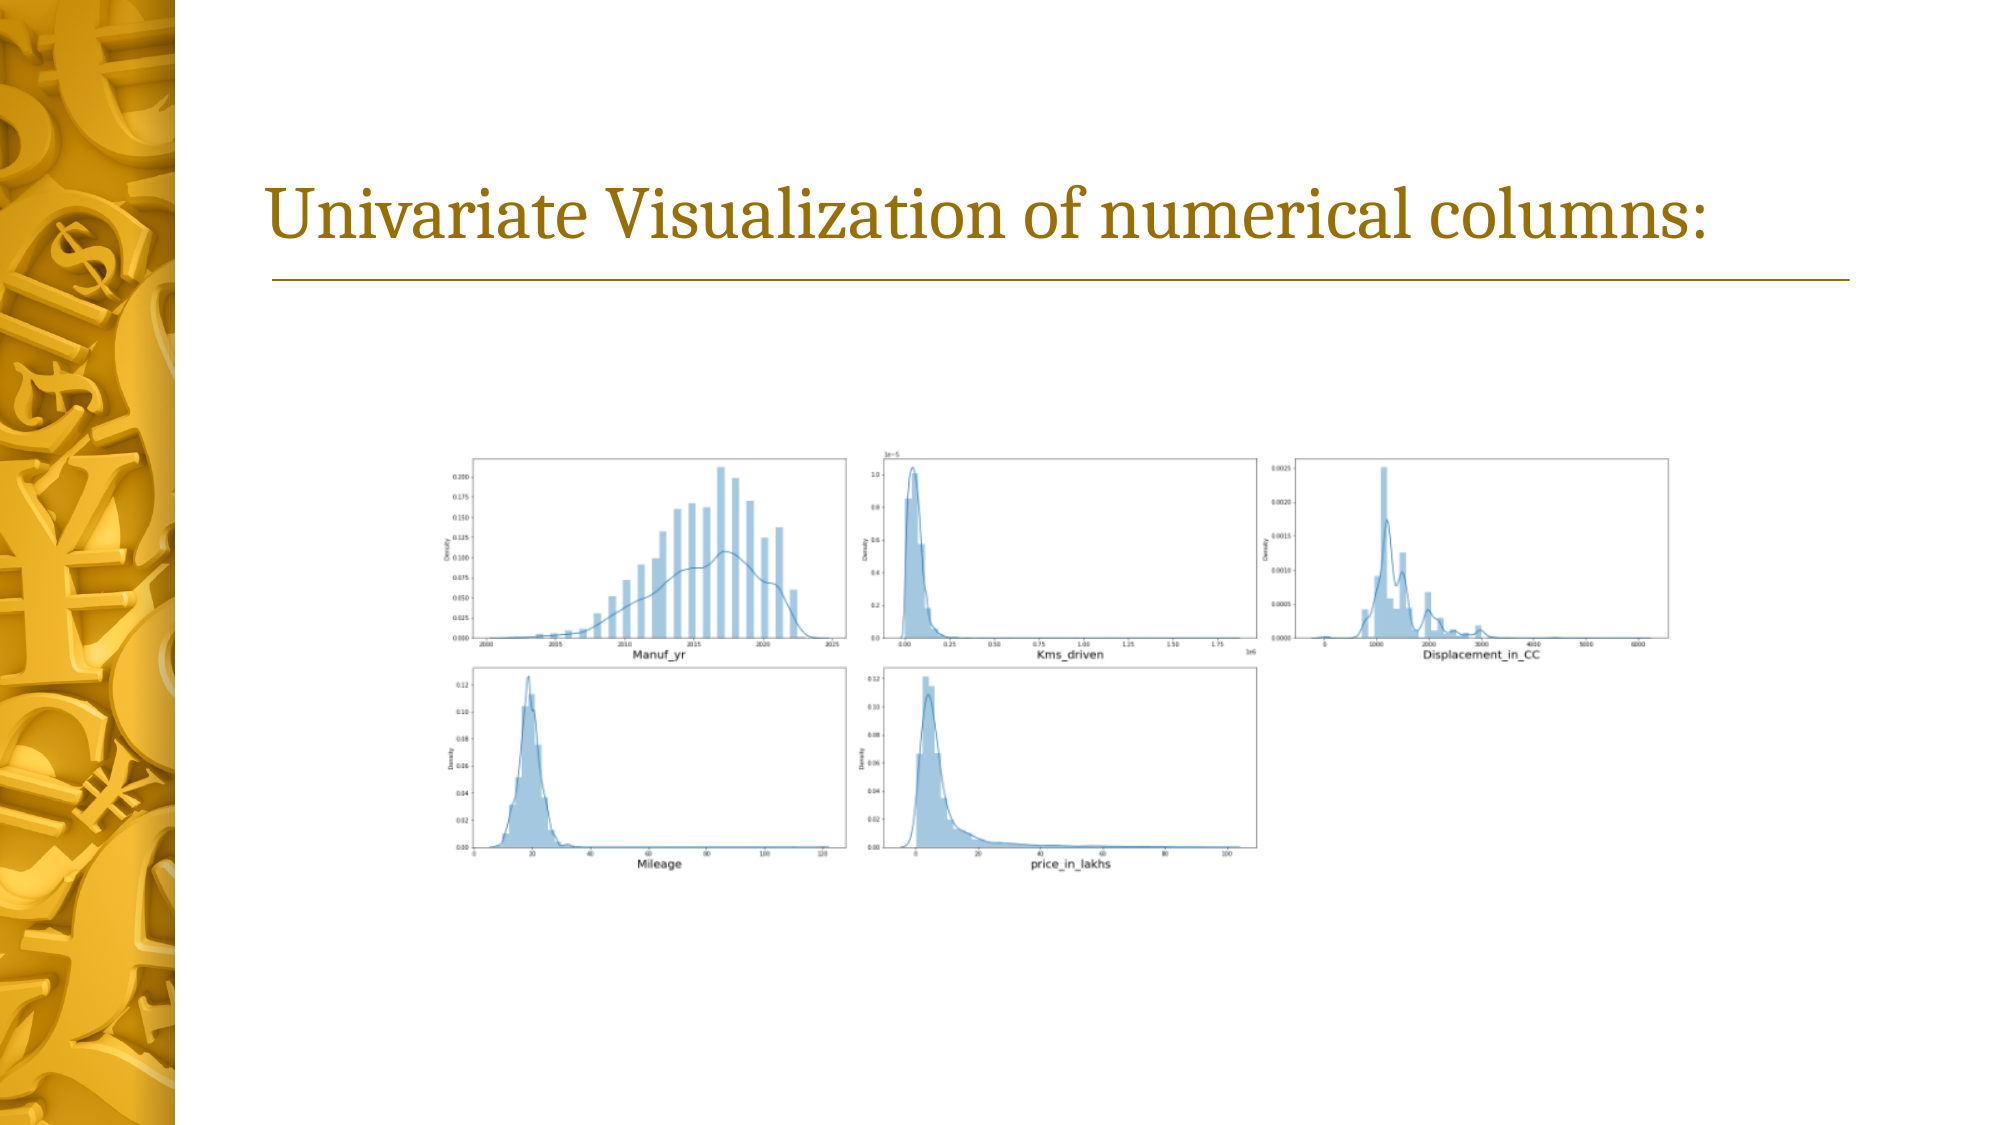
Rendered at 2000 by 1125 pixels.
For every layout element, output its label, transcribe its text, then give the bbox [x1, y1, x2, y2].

picture [0, 0, 175, 1125]
title Univariate Visualization of numerical columns: [249, 62, 1863, 263]
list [433, 447, 1679, 890]
